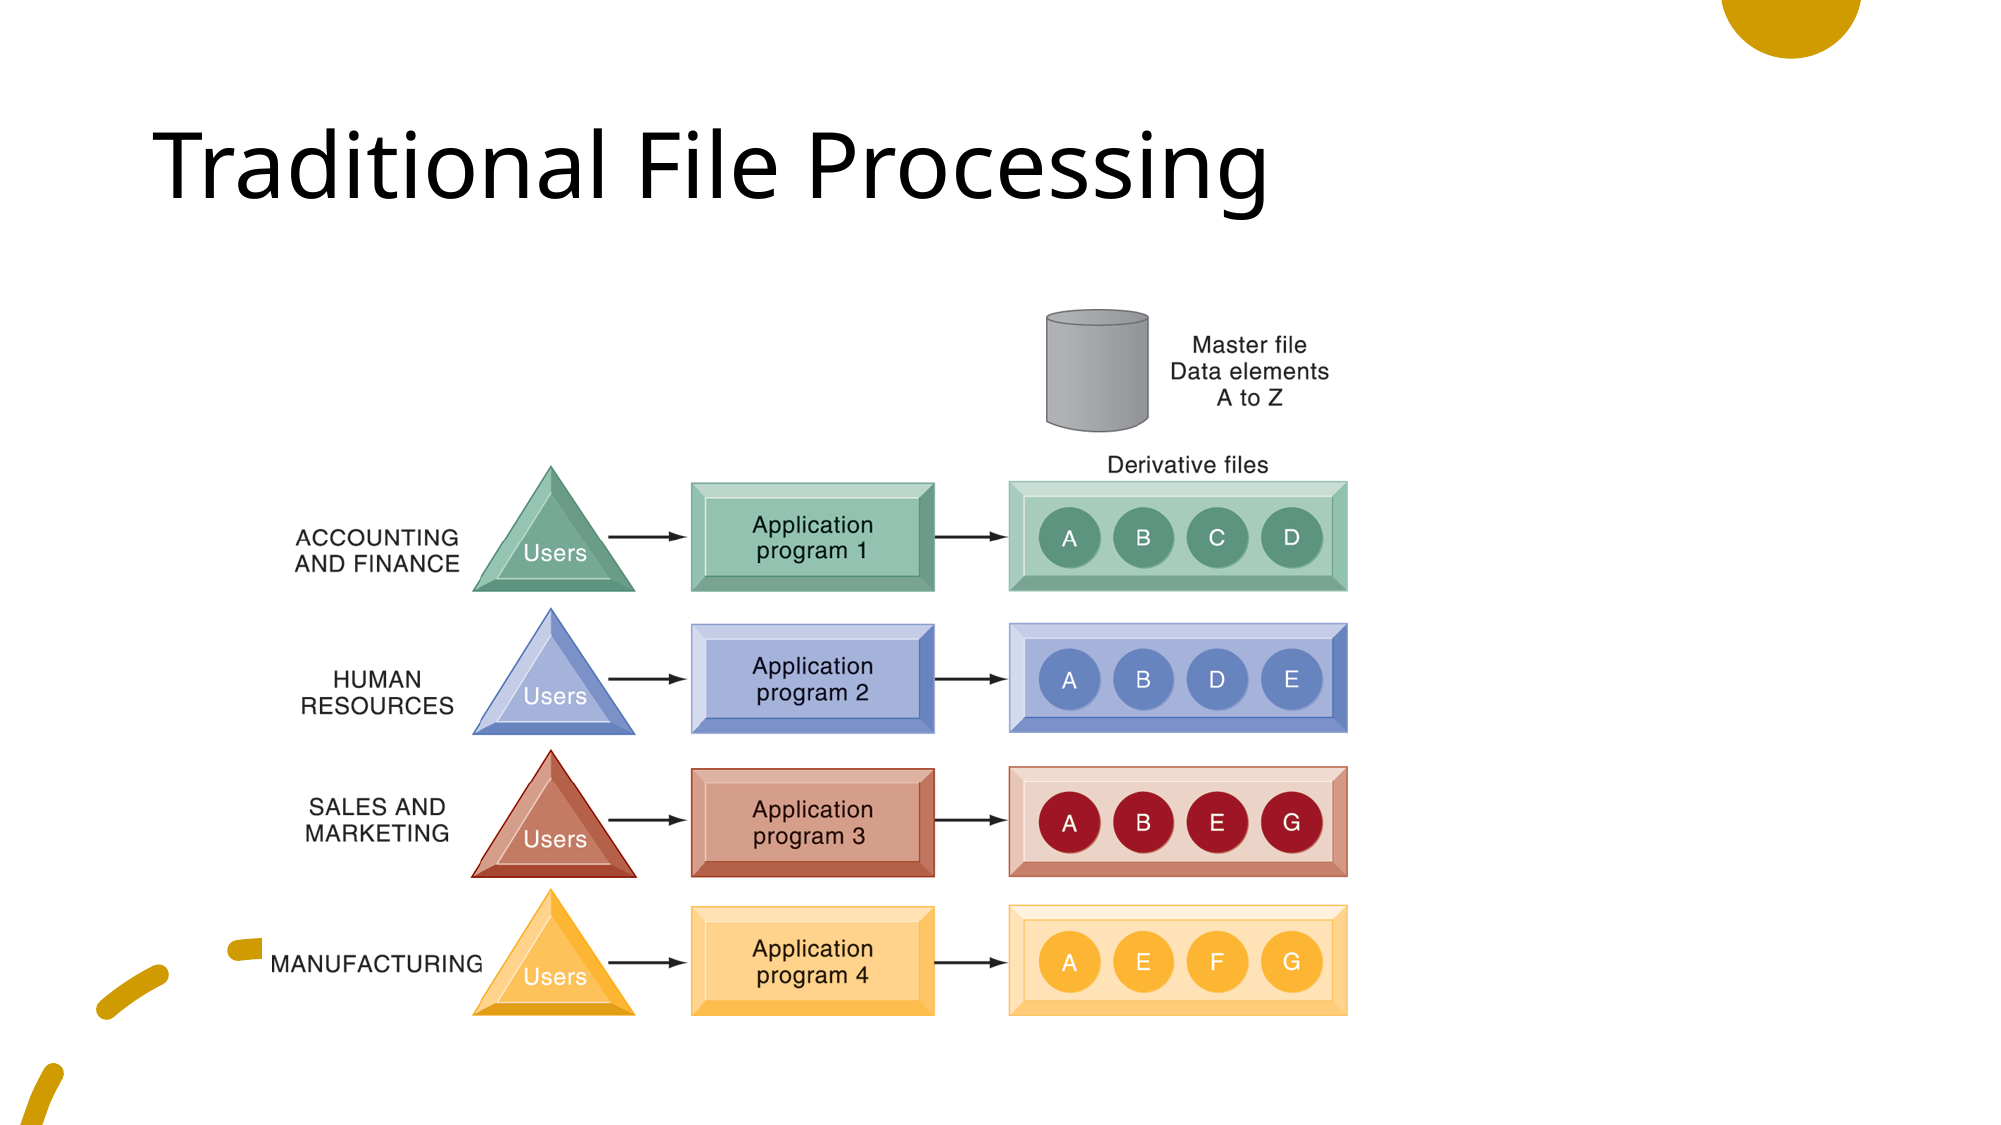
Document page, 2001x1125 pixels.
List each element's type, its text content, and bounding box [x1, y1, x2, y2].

title Traditional File Processing [137, 59, 1863, 278]
picture [262, 299, 1357, 1025]
